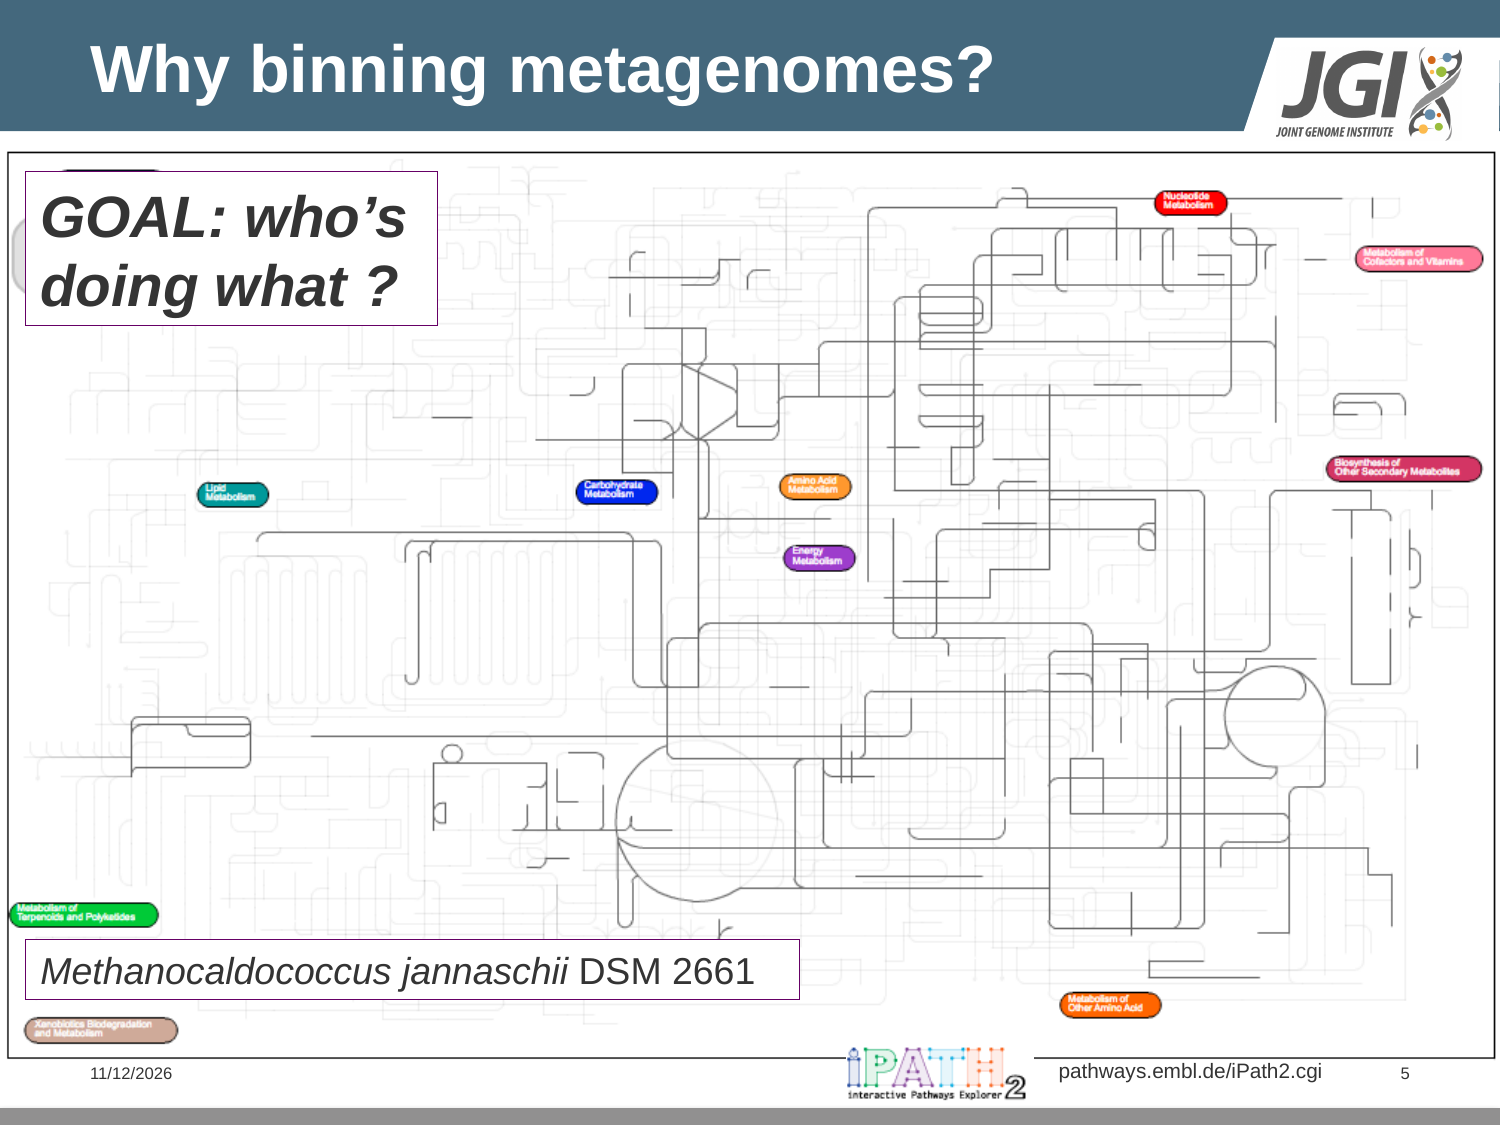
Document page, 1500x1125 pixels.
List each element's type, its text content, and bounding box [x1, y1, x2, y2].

title Why binning metagenomes? [75, 0, 1238, 132]
slide_number 5 [1329, 1072, 1425, 1103]
picture [0, 146, 1500, 1103]
text_box pathways.embl.de/iPath2.cgi [1044, 1072, 1338, 1090]
picture [1276, 47, 1462, 141]
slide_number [75, 1072, 235, 1103]
